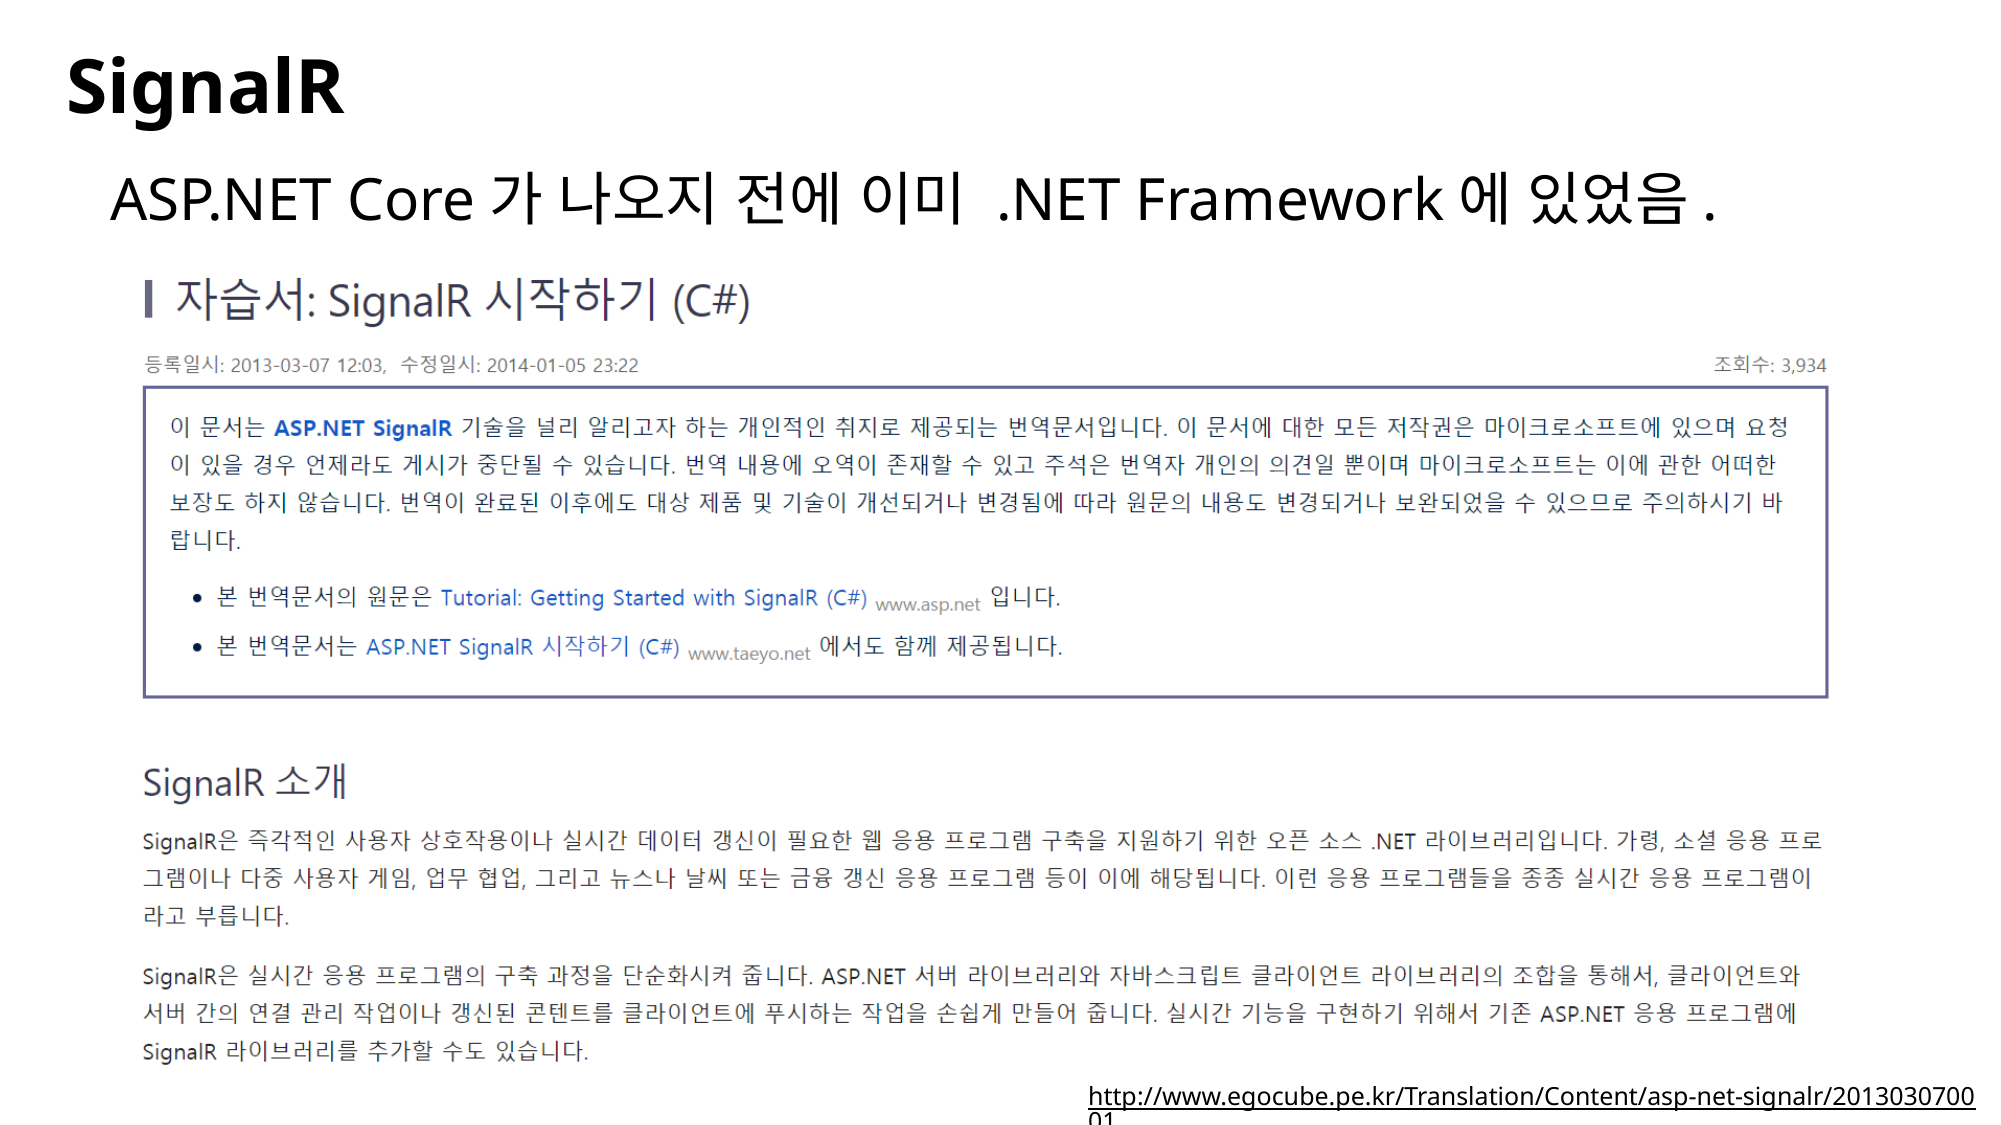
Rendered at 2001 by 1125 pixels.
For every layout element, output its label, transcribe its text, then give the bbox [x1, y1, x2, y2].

text_box SignalR [51, 30, 875, 136]
text_box http://www.egocube.pe.kr/Translation/Content/asp-net-signalr/201303070001 [1073, 1073, 1996, 1125]
picture [123, 257, 1839, 1069]
text_box ASP.NET Core가 나오지 전에 이미 .NET Framework에 있었음. [95, 154, 1811, 240]
